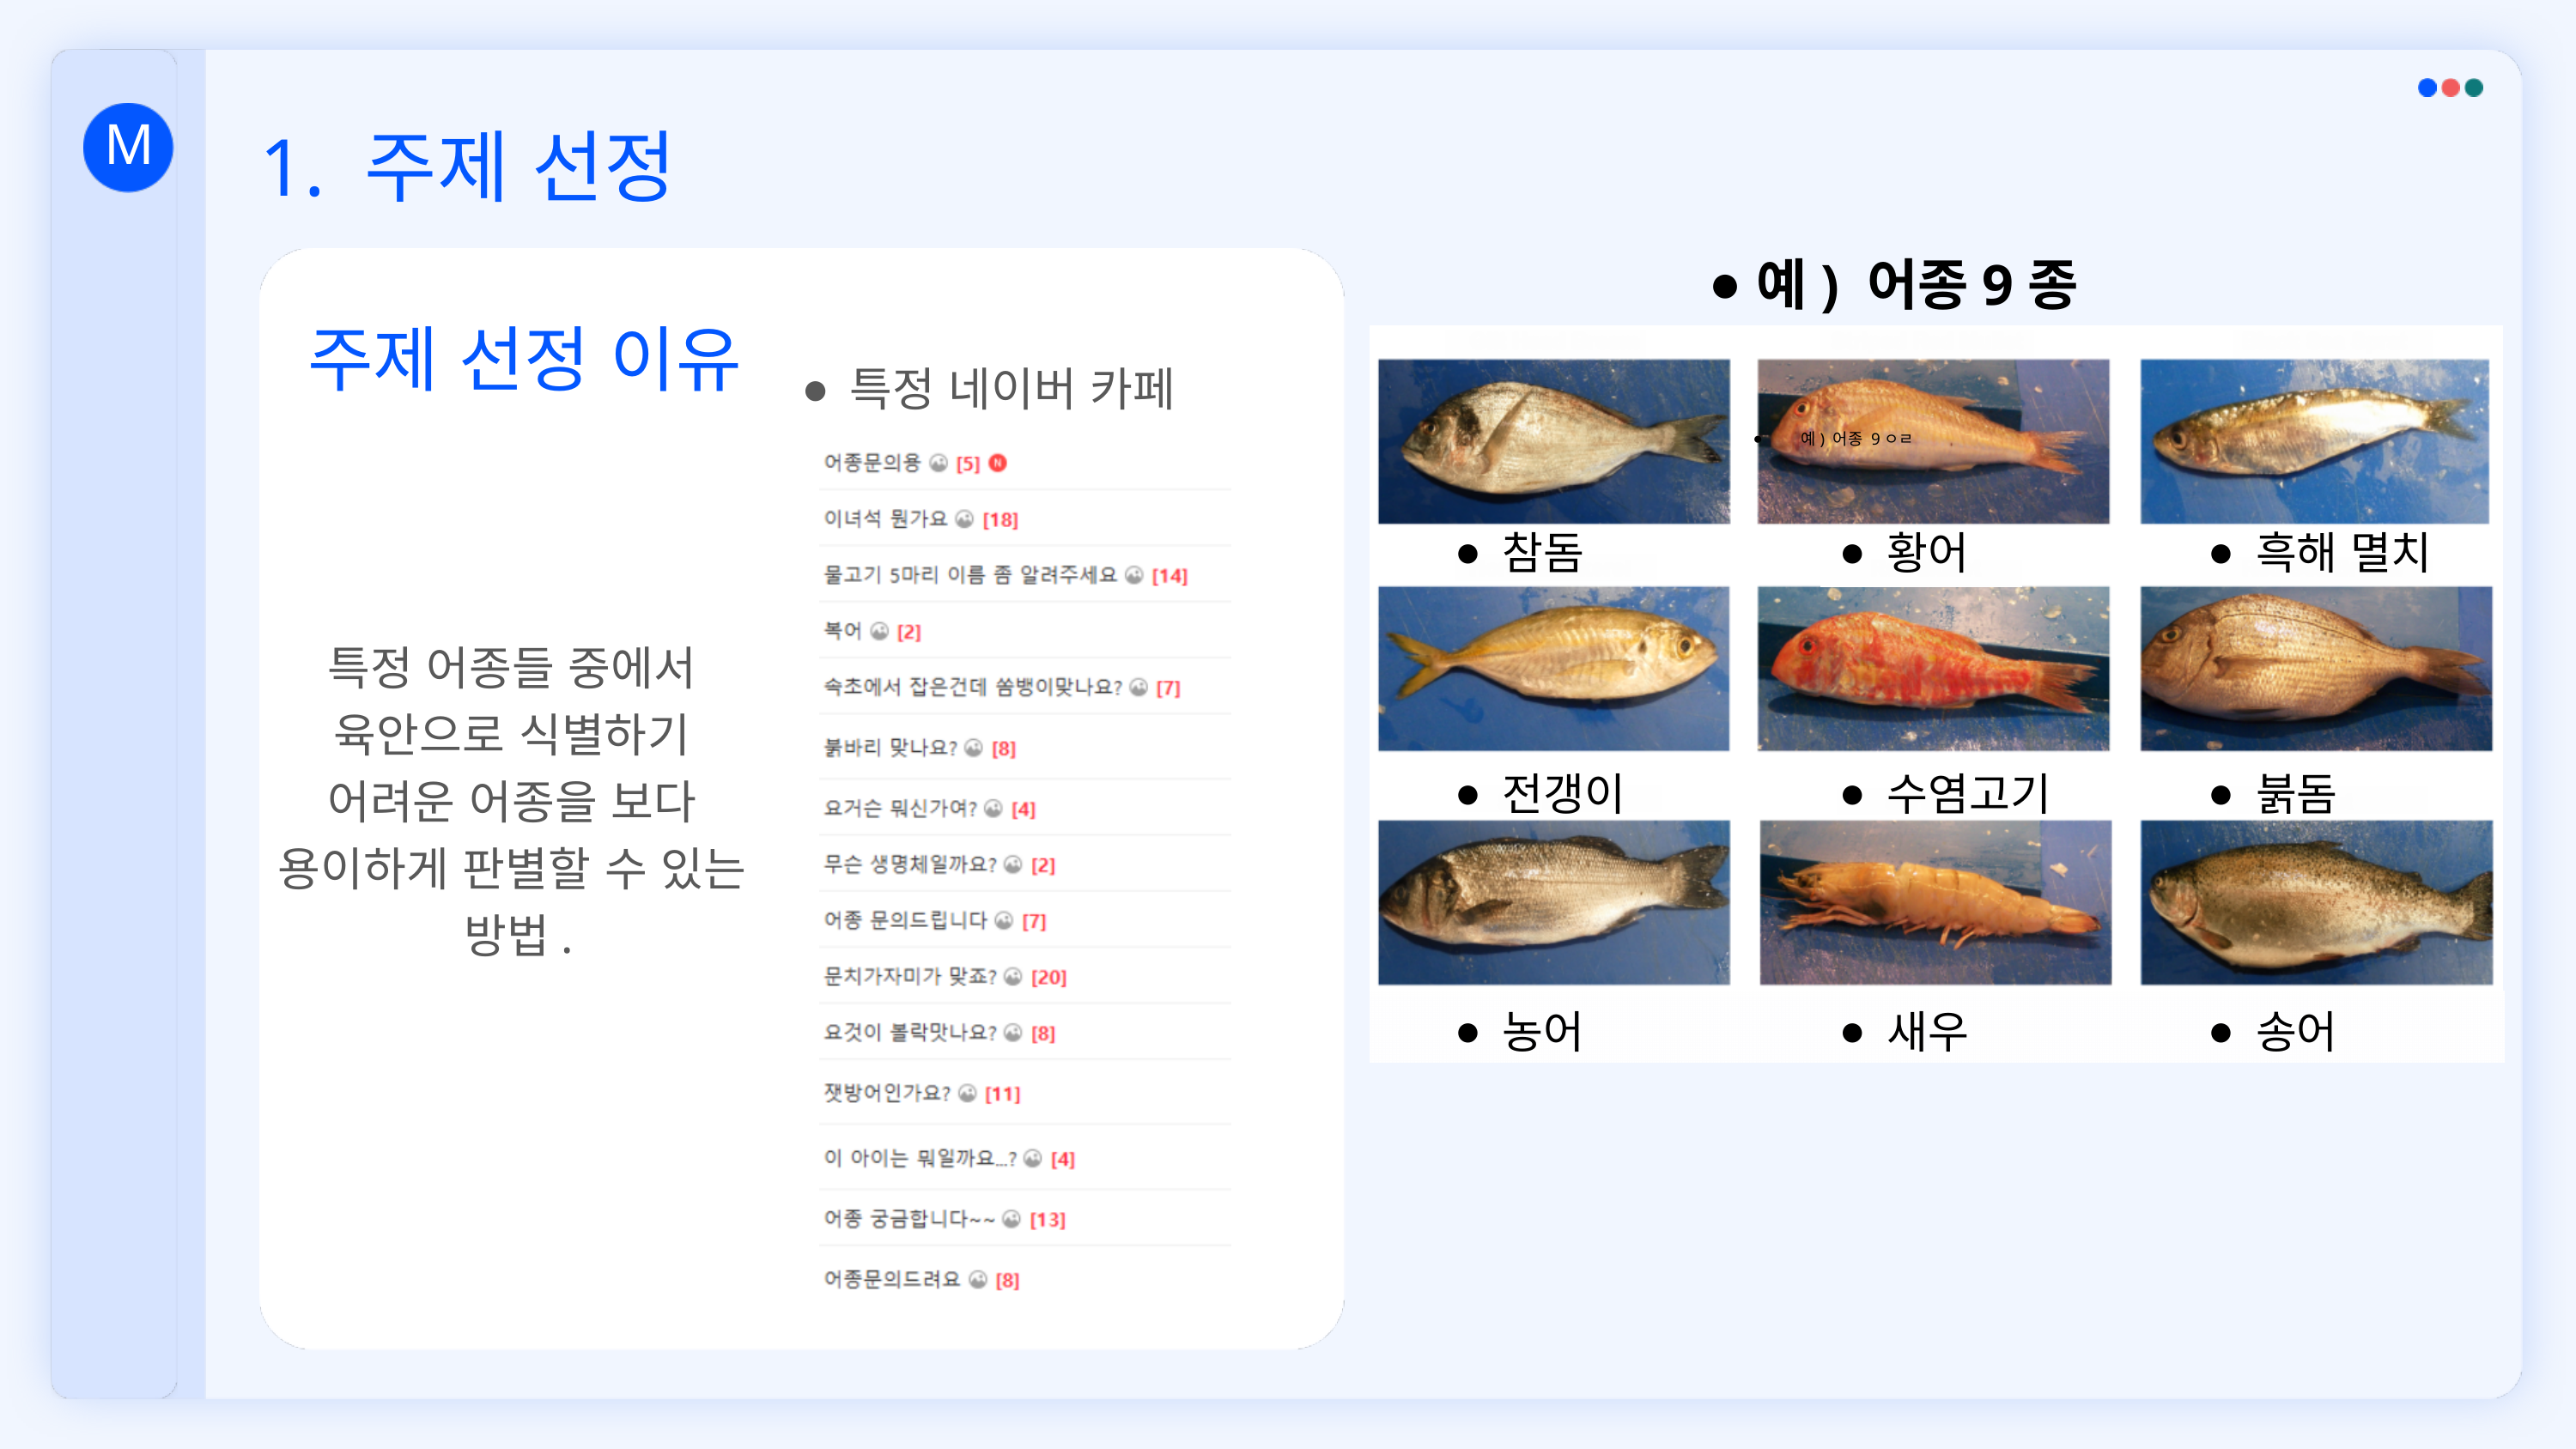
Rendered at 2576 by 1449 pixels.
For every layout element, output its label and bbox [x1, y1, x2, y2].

picture [52, 50, 2523, 1399]
